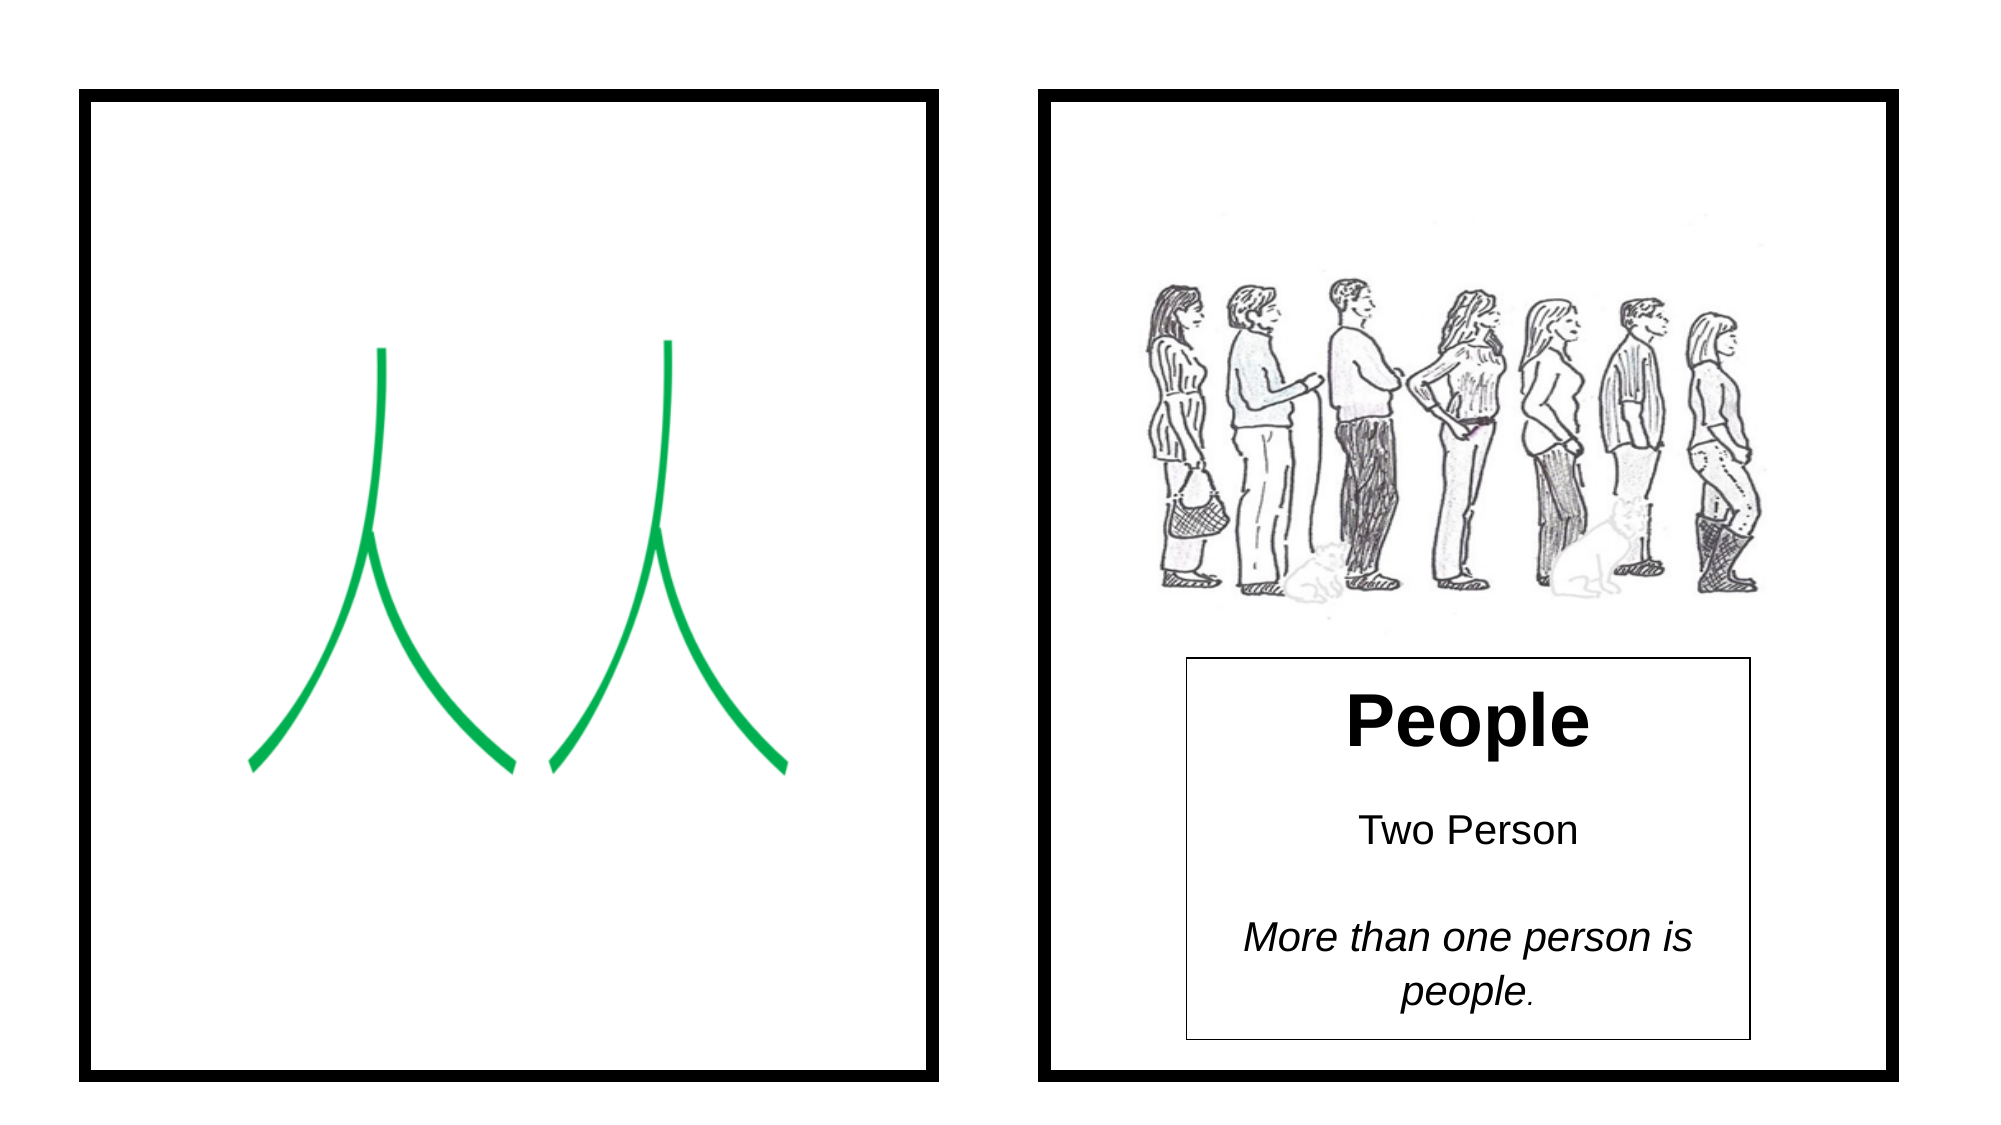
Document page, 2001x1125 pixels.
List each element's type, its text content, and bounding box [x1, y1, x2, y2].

picture [1110, 131, 1767, 646]
text_box [84, 95, 934, 1077]
picture [205, 311, 795, 814]
text_box People Two Person More than one person is people. [1186, 658, 1751, 1040]
text_box [1044, 95, 1893, 1077]
